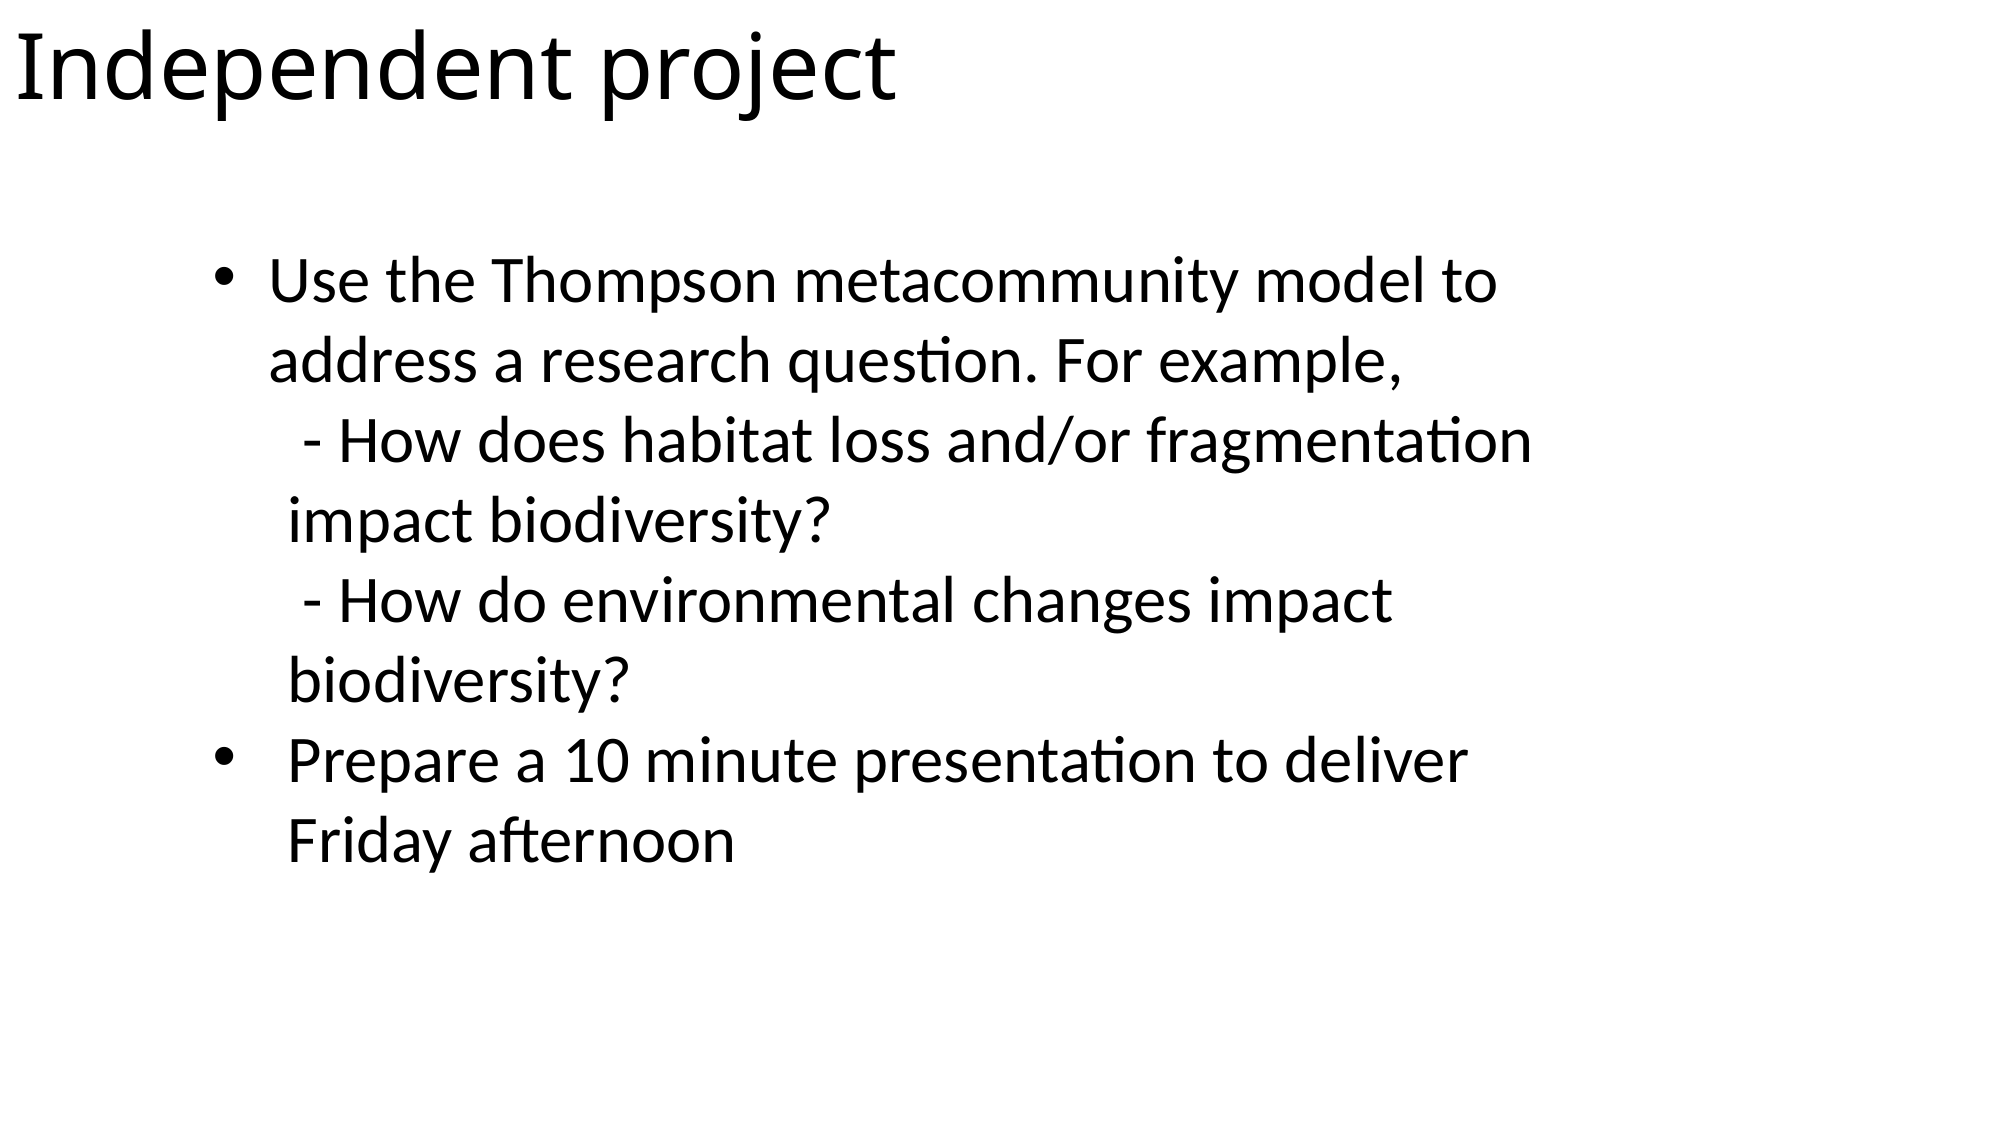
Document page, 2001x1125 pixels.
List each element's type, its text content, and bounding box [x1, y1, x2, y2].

text_box Use the Thompson metacommunity model to address a research question. For example, - How does habitat loss and/or fragmentation impact biodiversity? - How do environmental changes impact biodiversity? Prepare a 10 minute presentation to deliver Friday afternoon [197, 228, 1626, 883]
title Independent project [0, 0, 1725, 179]
